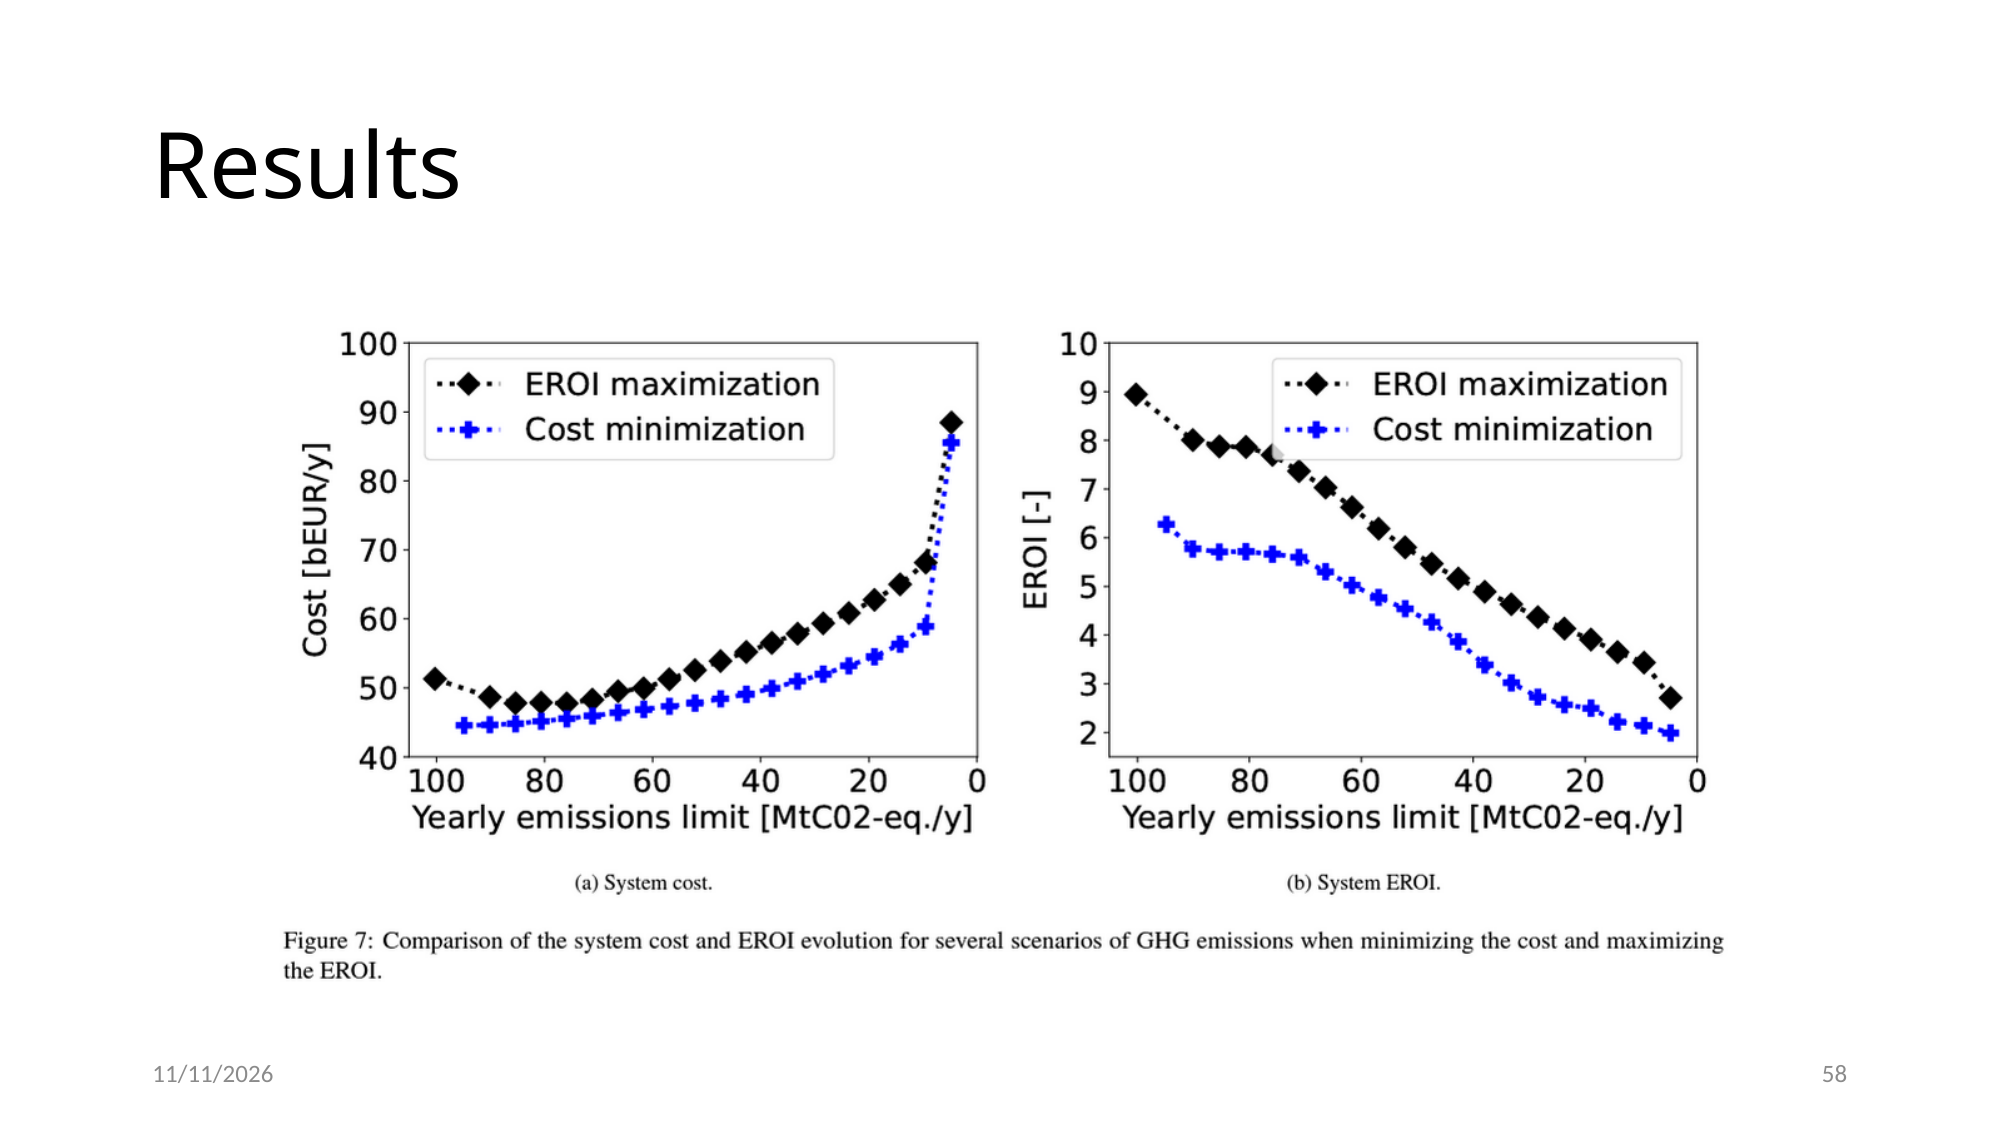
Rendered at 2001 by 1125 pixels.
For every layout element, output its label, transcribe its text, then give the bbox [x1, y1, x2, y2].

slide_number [137, 1042, 588, 1103]
slide_number 58 [1412, 1042, 1863, 1103]
title Results [137, 59, 1863, 278]
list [241, 304, 1759, 1009]
